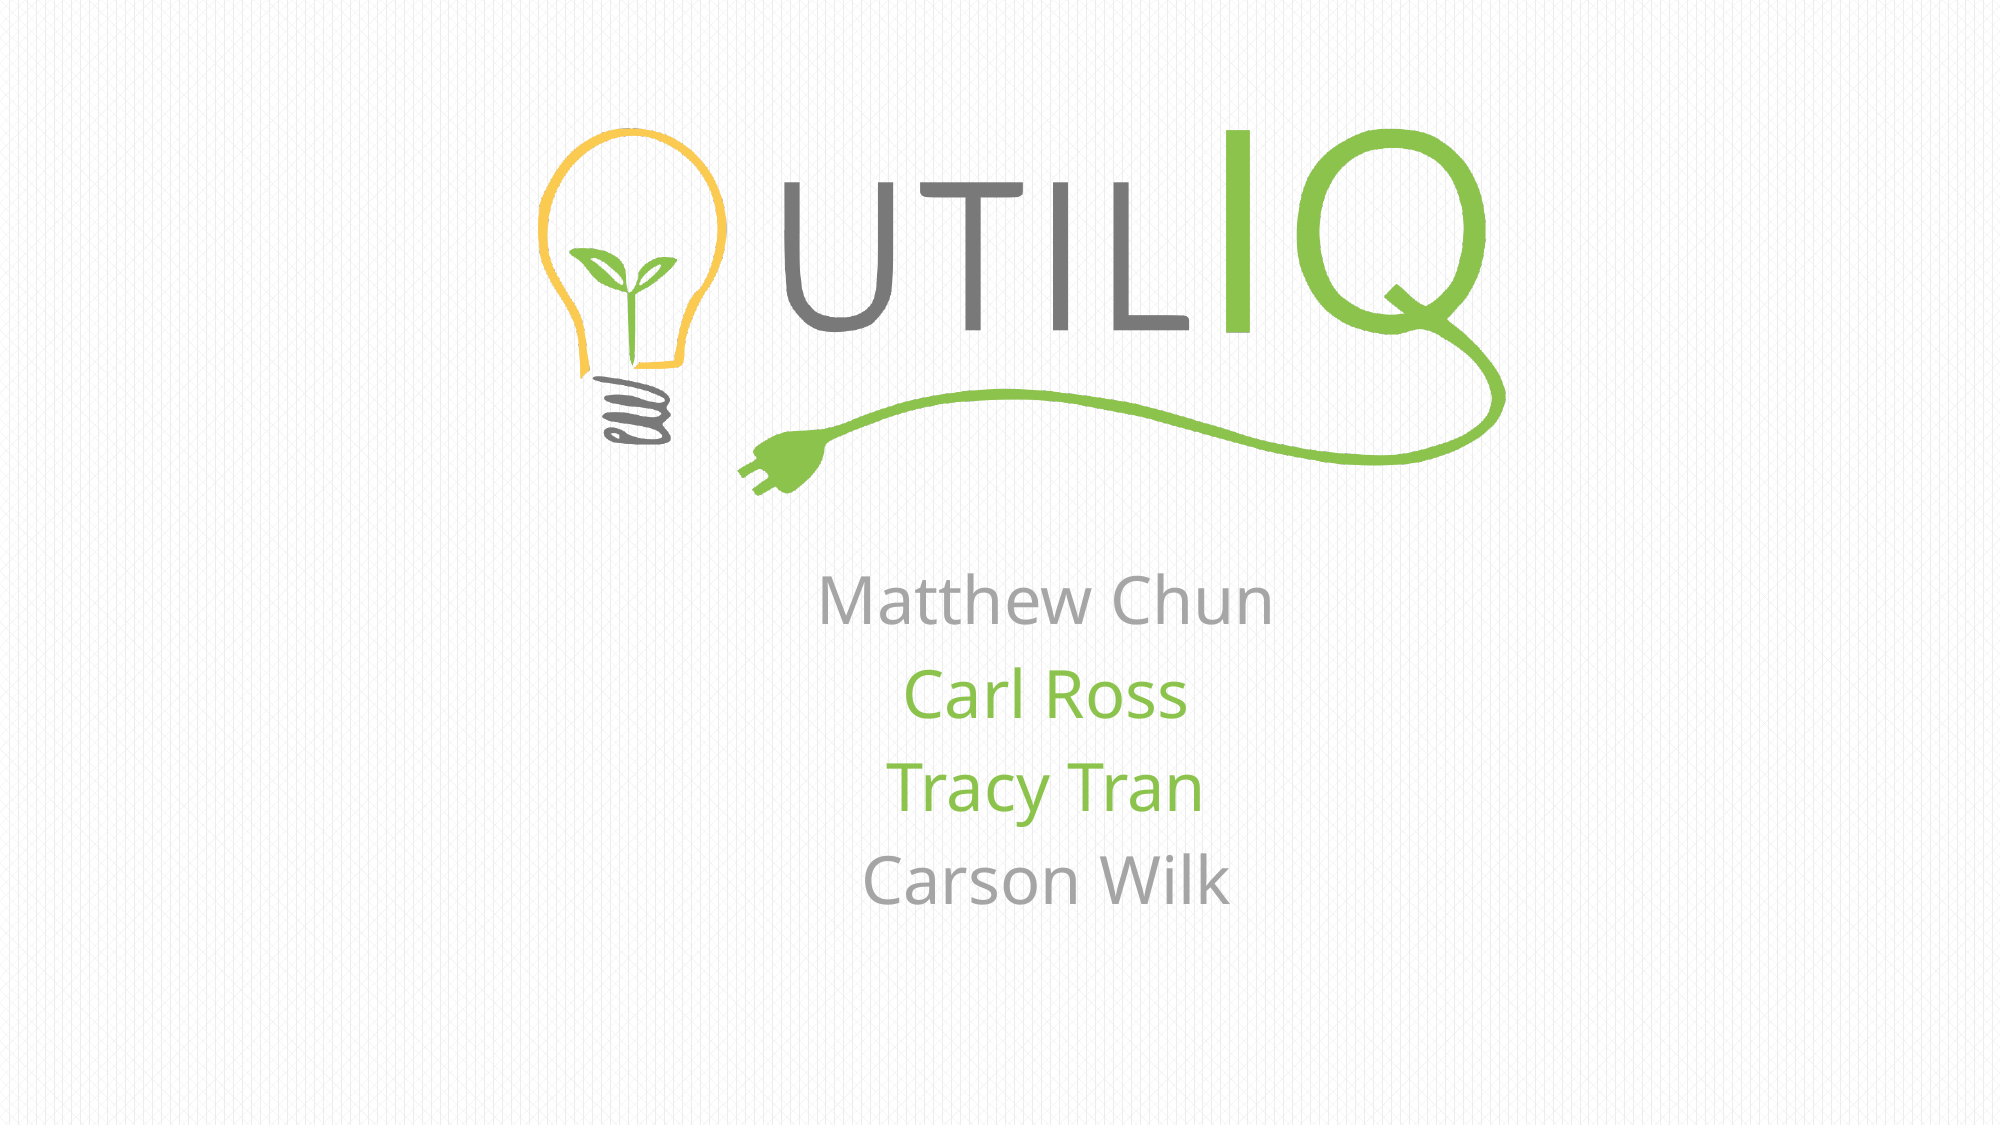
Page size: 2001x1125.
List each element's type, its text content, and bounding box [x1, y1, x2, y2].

picture [454, 0, 1638, 615]
text_box Matthew Chun Carl Ross Tracy Tran Carson Wilk [798, 624, 1295, 965]
